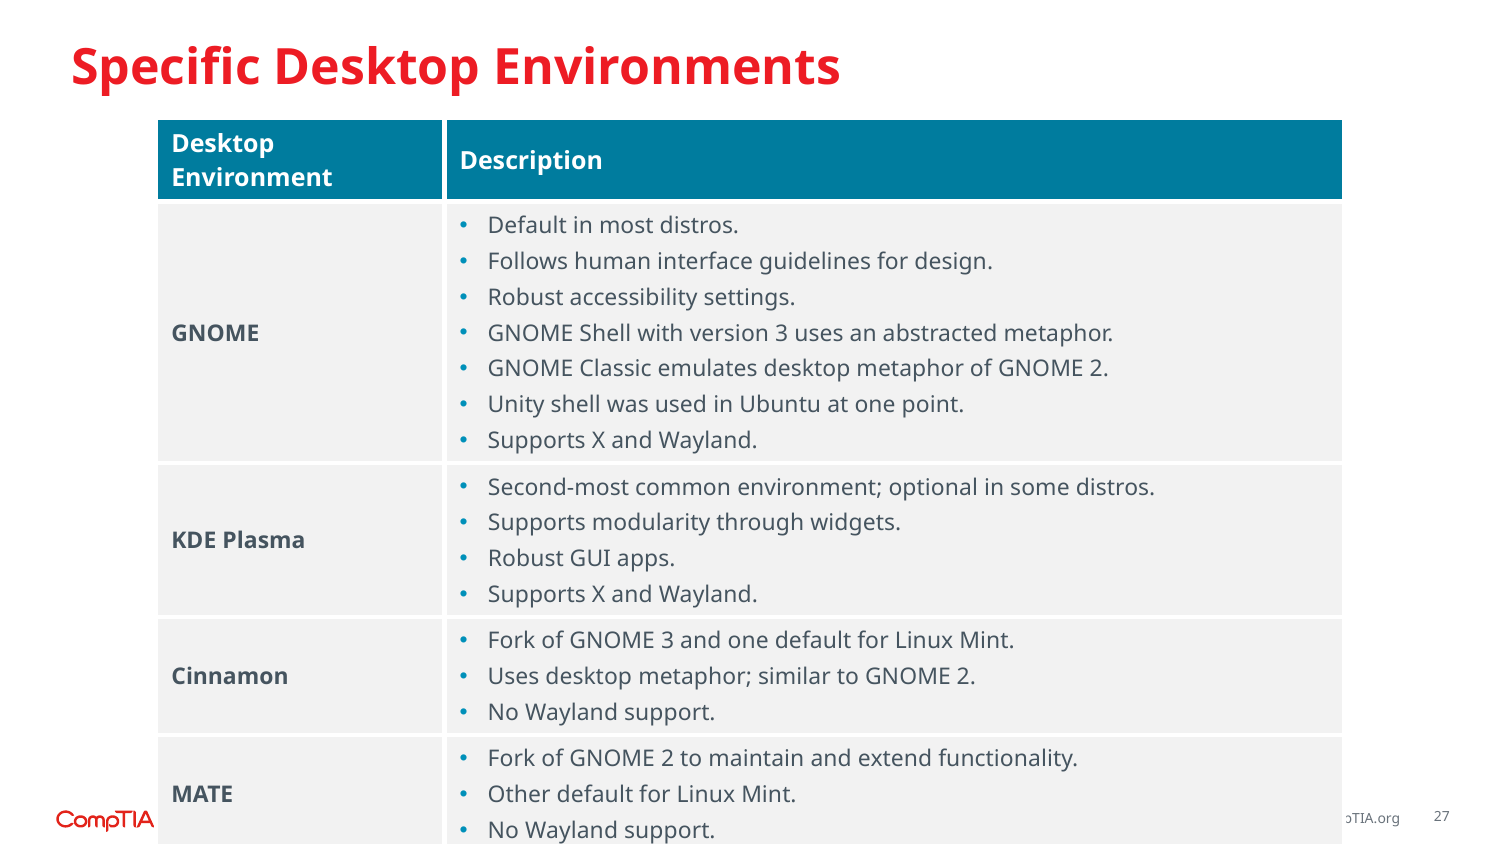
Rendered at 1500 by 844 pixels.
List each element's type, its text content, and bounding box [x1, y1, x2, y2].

table_cell Default in most distros. Follows human interface guidelines for design. Robust accessibility settings. GNOME Shell with version 3 uses an abstracted metaphor. GNOME Classic emulates desktop metaphor of GNOME 2. Unity shell was used in Ubuntu at one point. Supports X and Wayland. [447, 204, 1342, 461]
table_cell Cinnamon [158, 619, 442, 733]
slide_number 27 [1407, 800, 1450, 835]
table_cell Fork of GNOME 3 and one default for Linux Mint. Uses desktop metaphor; similar to GNOME 2. No Wayland support. [447, 619, 1342, 733]
table_header Desktop Environment [158, 120, 442, 199]
title Specific Desktop Environments [56, 12, 1444, 117]
table_cell Second-most common environment; optional in some distros. Supports modularity through widgets. Robust GUI apps. Supports X and Wayland. [447, 465, 1342, 615]
table_cell Fork of GNOME 2 to maintain and extend functionality. Other default for Linux Mint. No Wayland support. [447, 737, 1342, 844]
table_header Description [447, 120, 1342, 199]
table_cell GNOME [158, 204, 442, 461]
table_cell MATE [158, 737, 442, 844]
table_cell KDE Plasma [158, 465, 442, 615]
